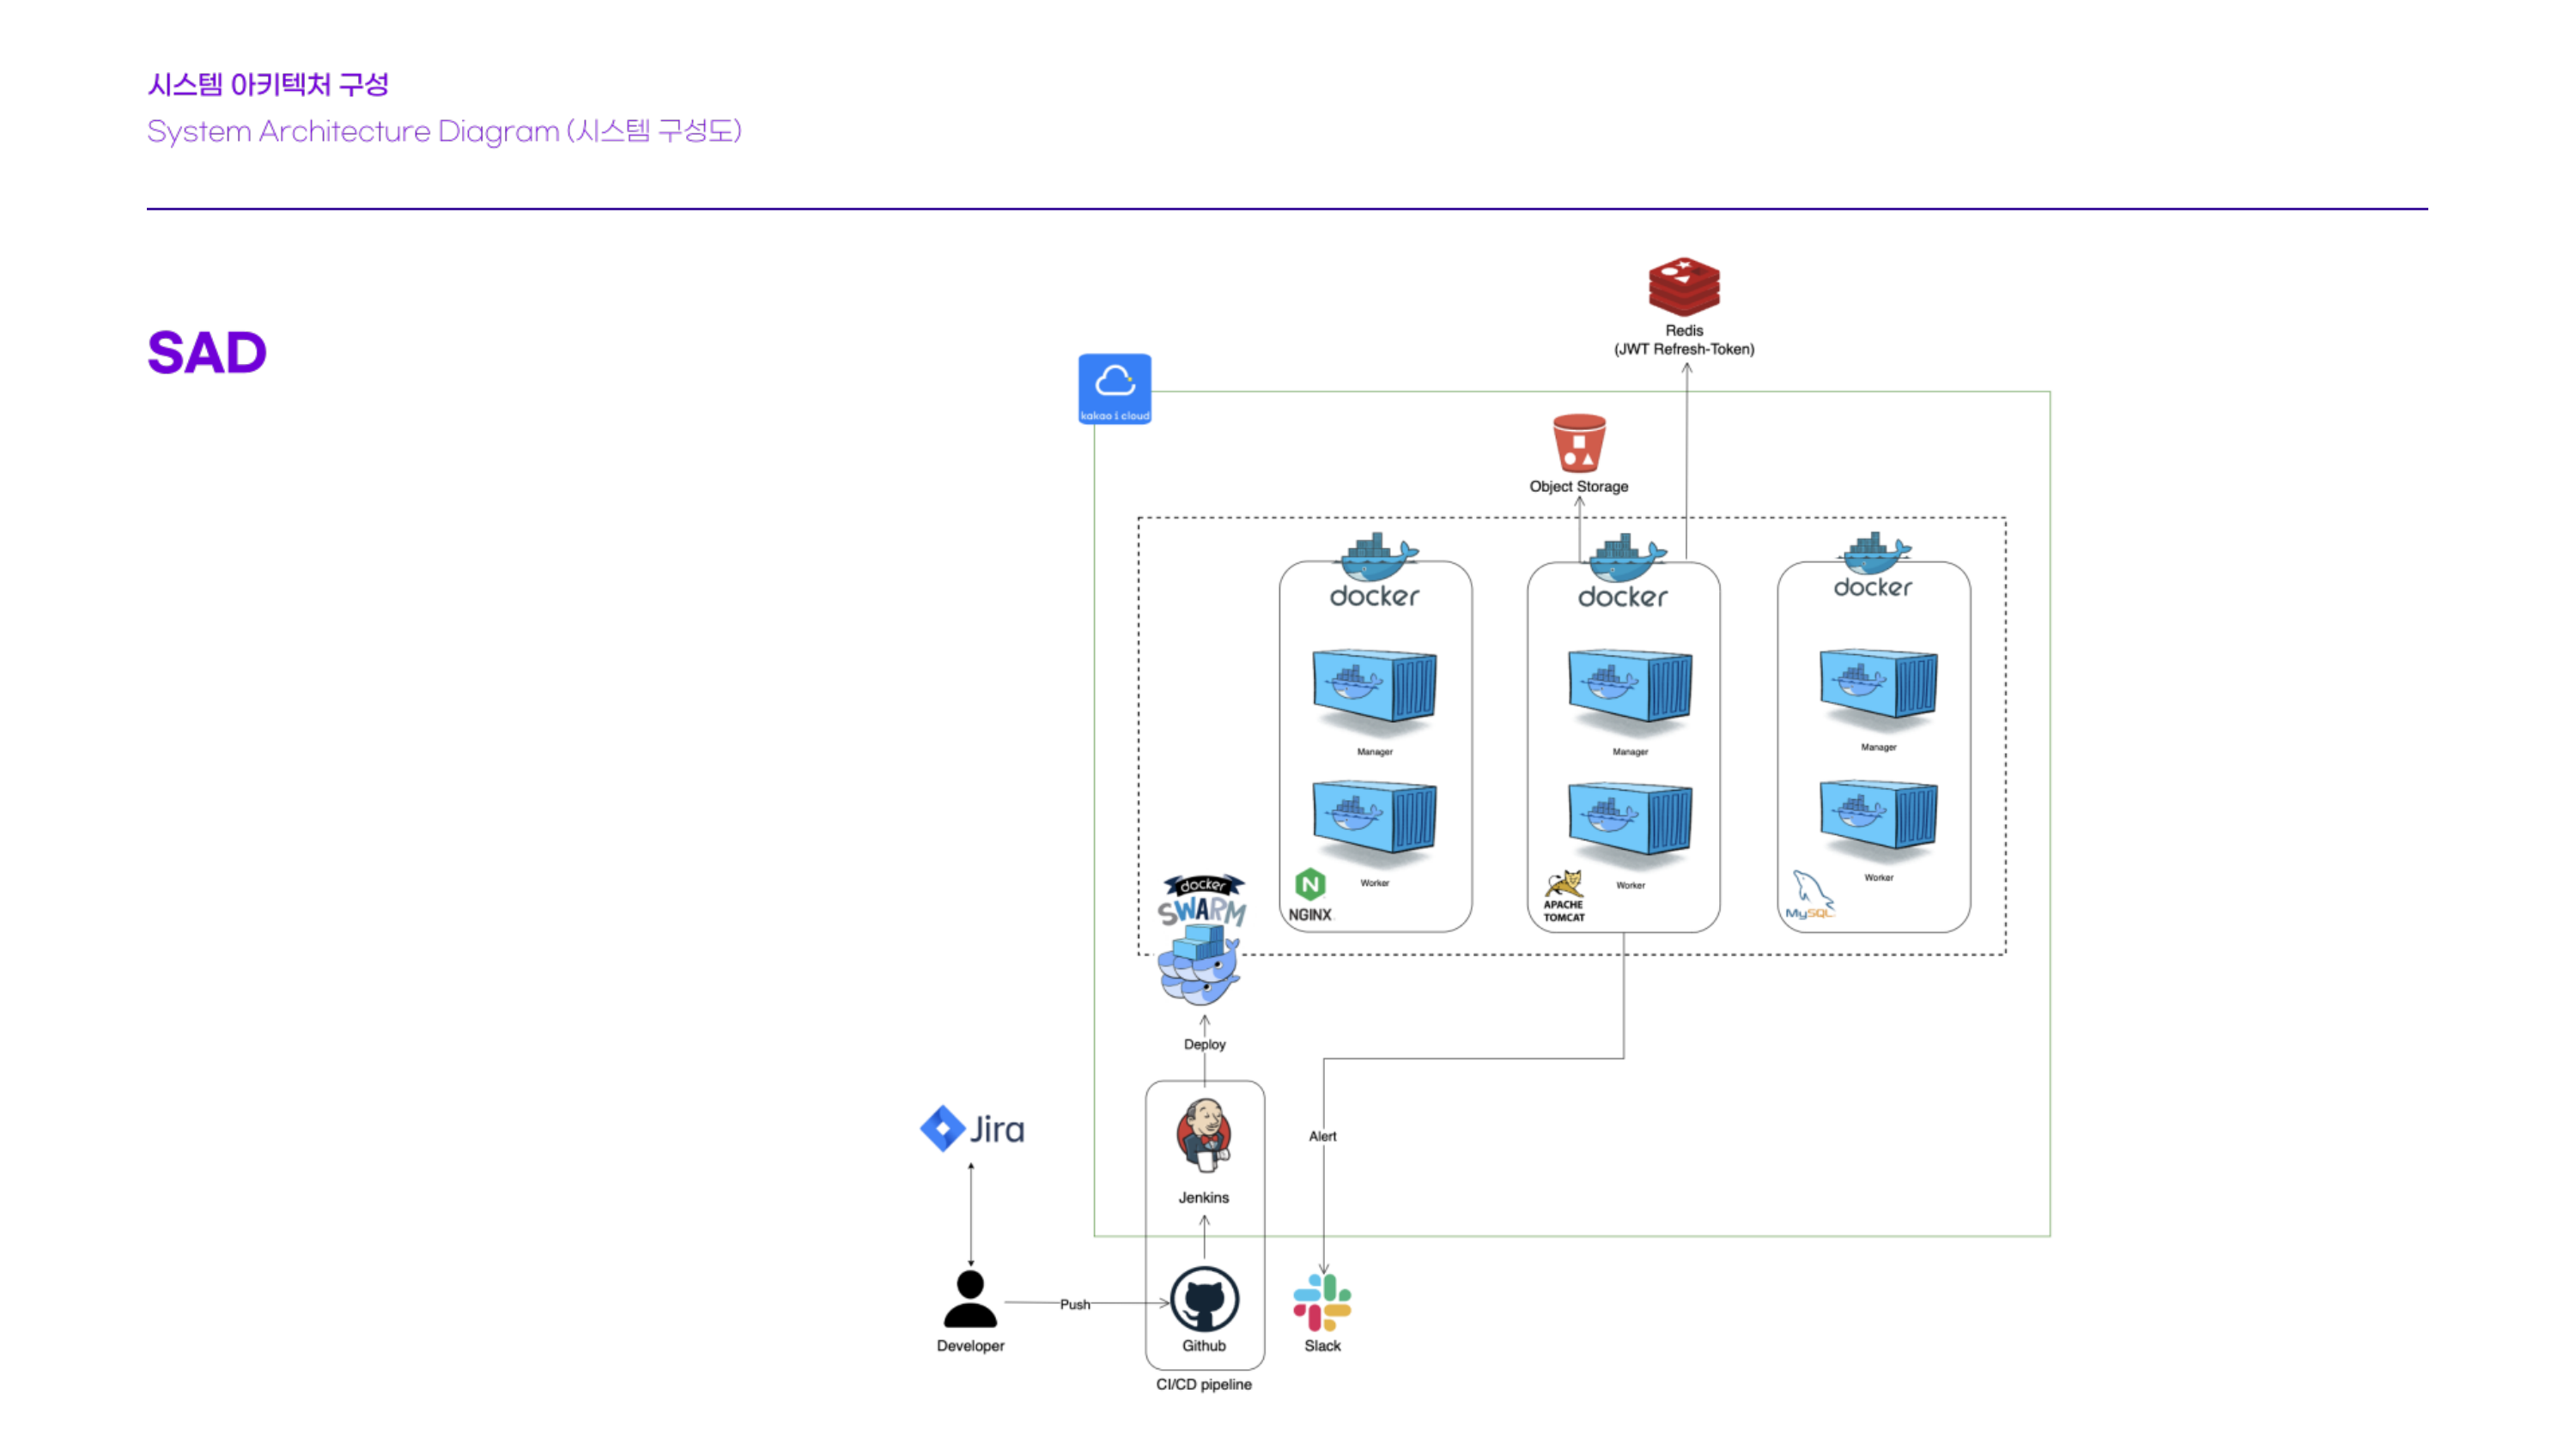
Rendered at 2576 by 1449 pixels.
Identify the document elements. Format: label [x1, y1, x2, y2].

text_box [857, 230, 2121, 1421]
picture [132, 309, 313, 440]
picture [139, 62, 767, 179]
